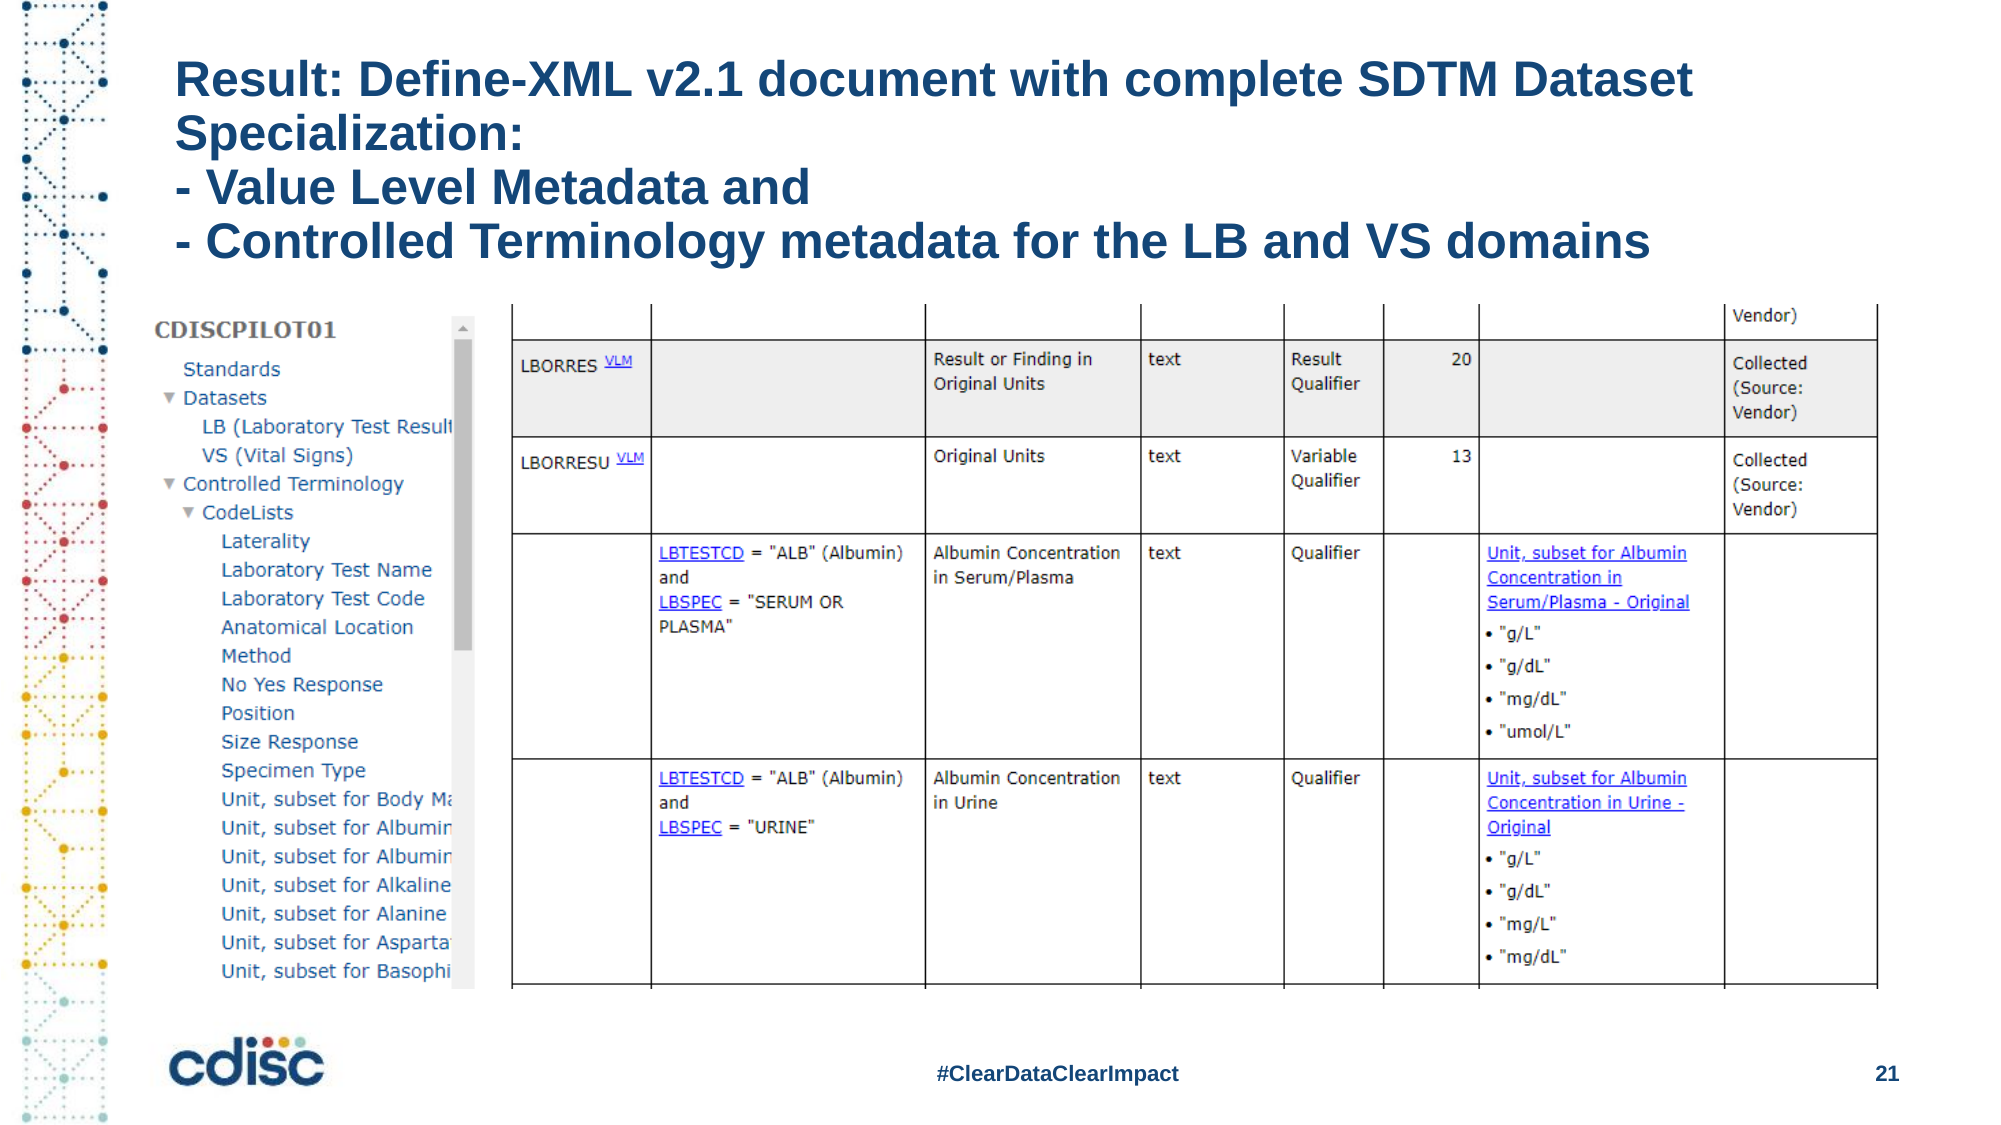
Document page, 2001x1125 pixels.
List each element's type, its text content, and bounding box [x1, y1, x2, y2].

title Result: Define-XML v2.1 document with complete SDTM Dataset Specialization: - Value Level Metadata and - Controlled Terminology metadata for the LB and VS domains [174, 52, 1900, 271]
picture [1, 0, 1999, 1125]
footer #ClearDataClearImpact [546, 1042, 1570, 1103]
slide_number 21 [1833, 1042, 1900, 1103]
